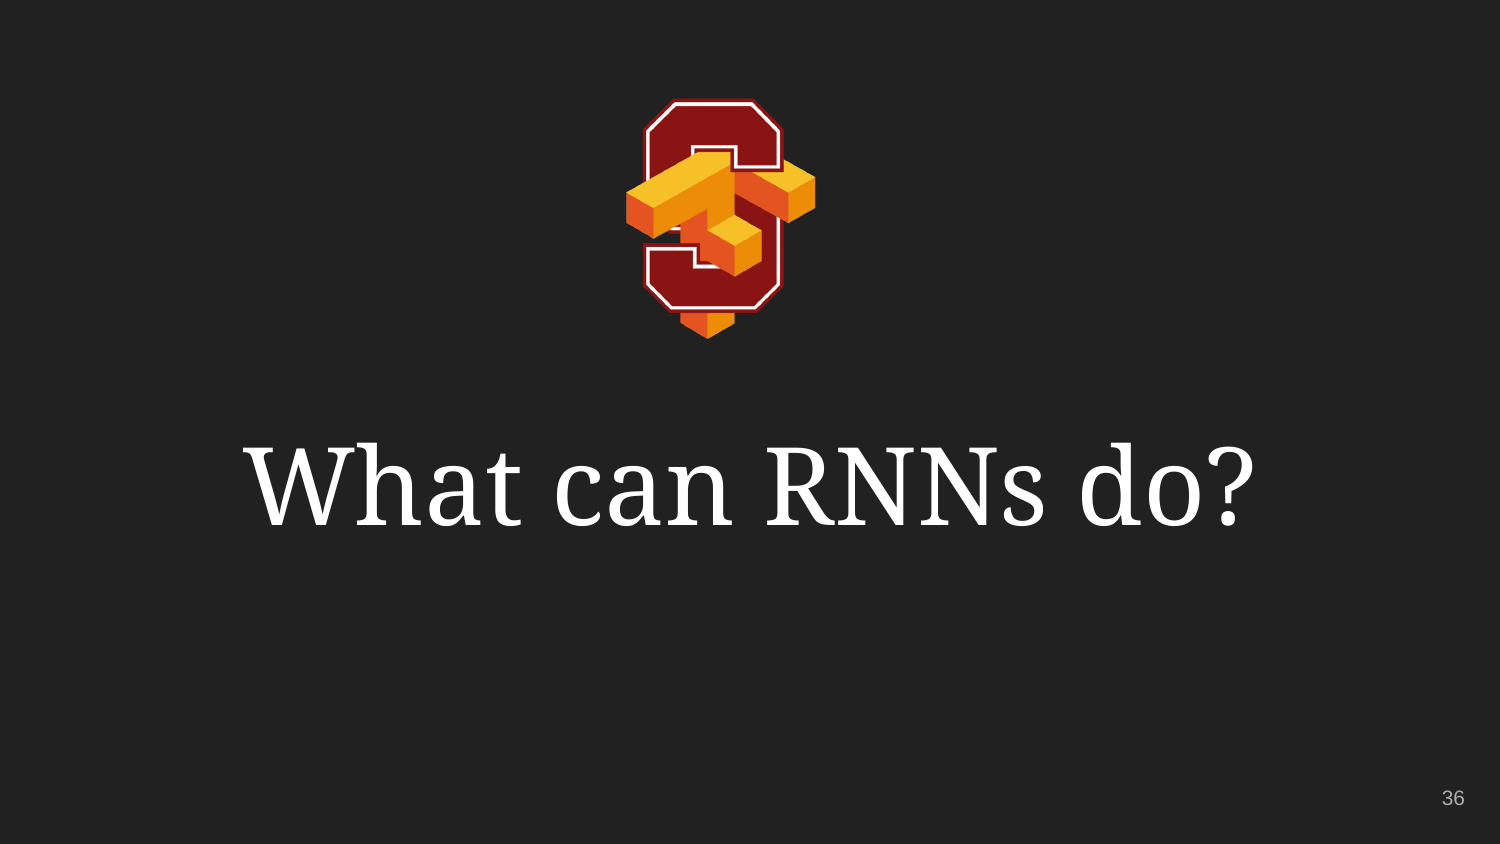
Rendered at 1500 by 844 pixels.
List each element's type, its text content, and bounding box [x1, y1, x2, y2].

title What can RNNs do? [81, 374, 1419, 562]
slide_number ‹#› [1389, 764, 1480, 830]
picture [624, 97, 816, 340]
